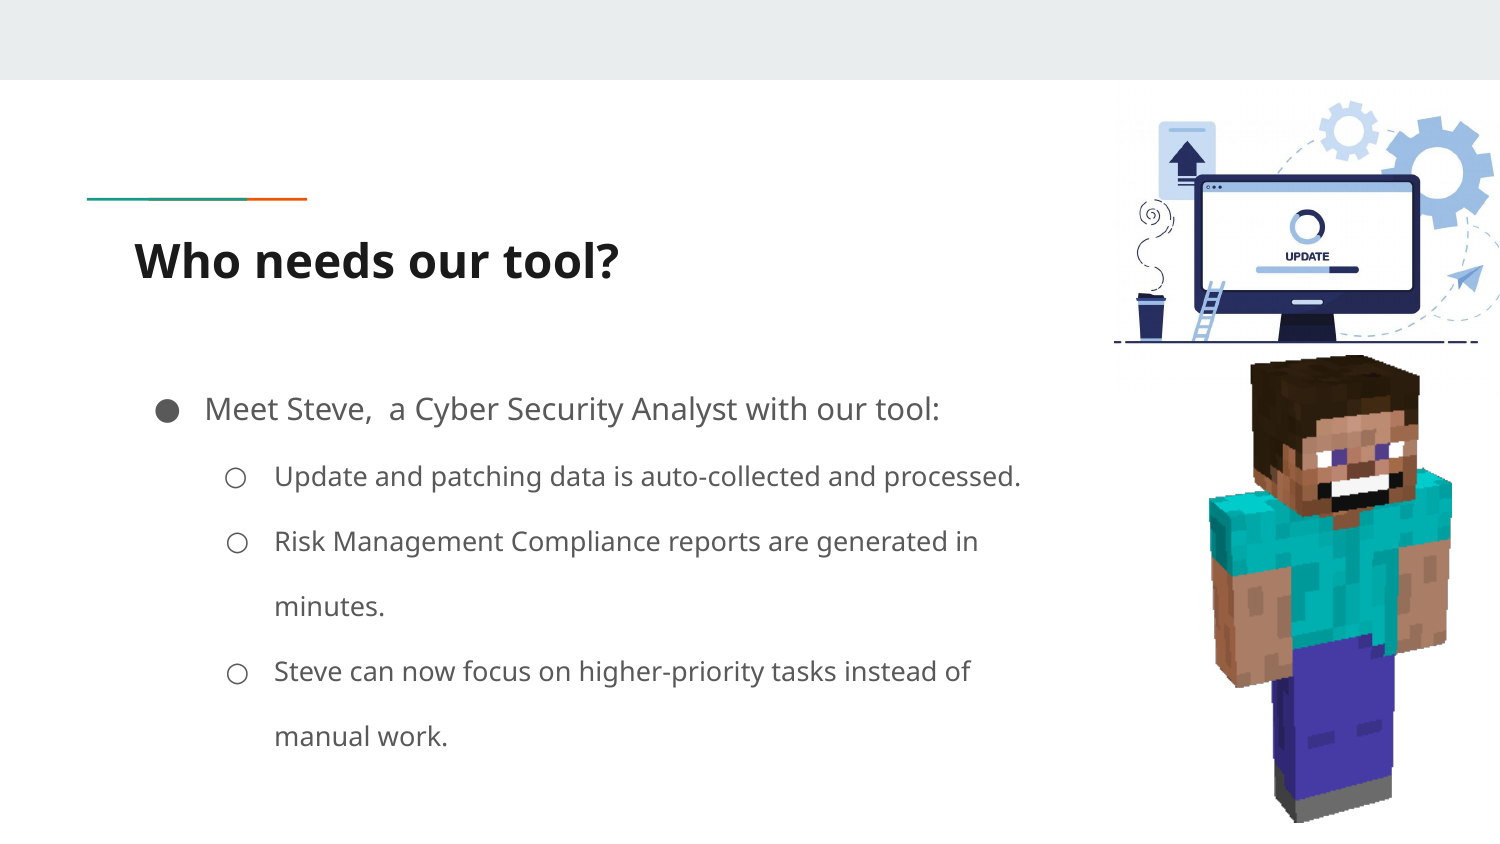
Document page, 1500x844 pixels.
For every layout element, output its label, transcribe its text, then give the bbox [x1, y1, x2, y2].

title Who needs our tool? [119, 216, 1108, 305]
picture [1113, 81, 1500, 824]
list Meet Steve, a Cyber Security Analyst with our tool: Update and patching data is auto-collected and processed. Risk Management Compliance reports are generated in minutes. Steve can now focus on higher-priority tasks instead of manual work. [119, 341, 1060, 774]
